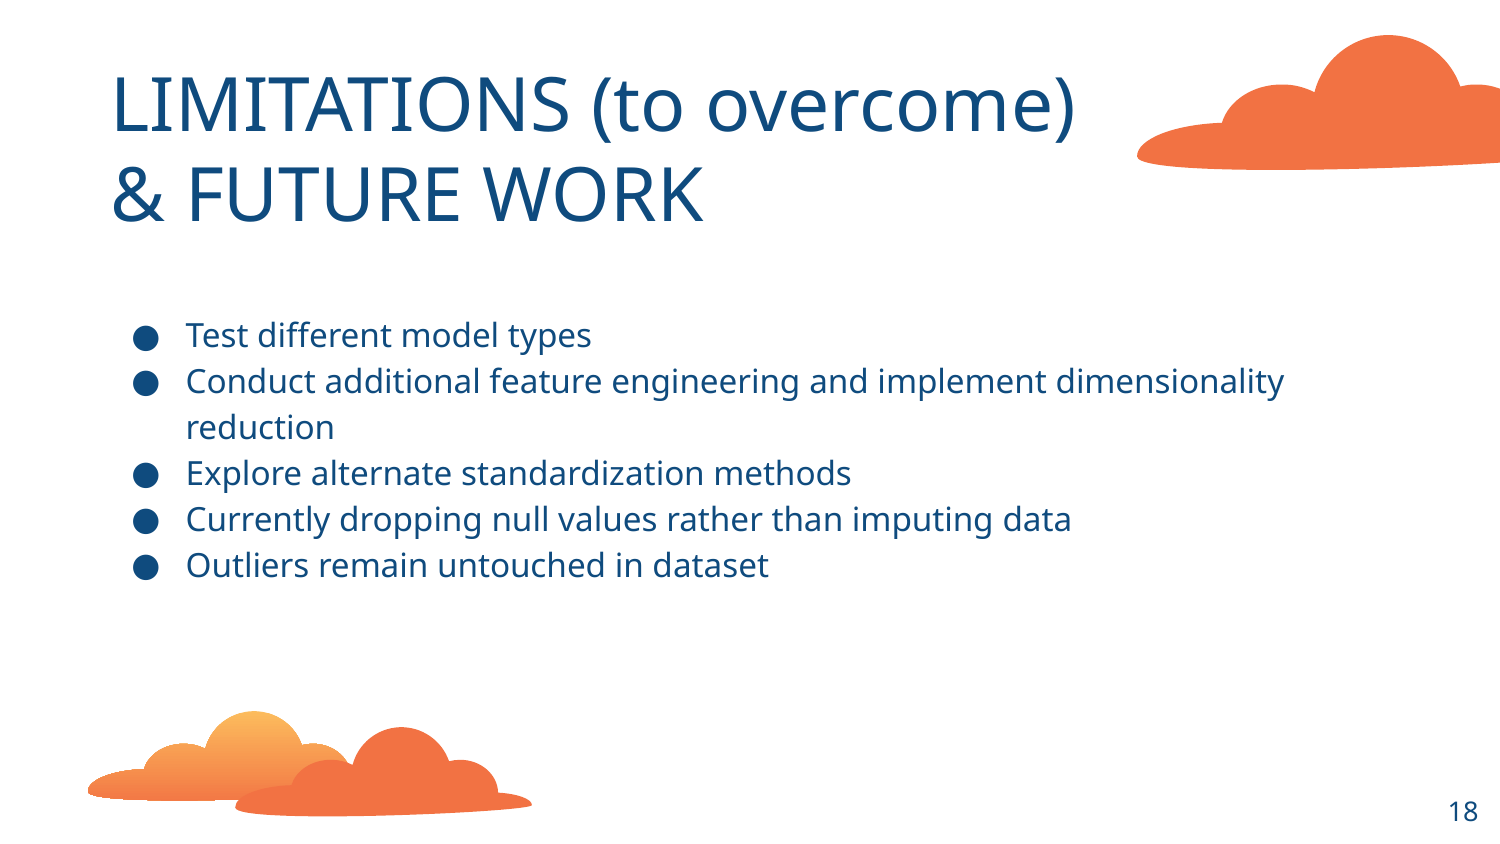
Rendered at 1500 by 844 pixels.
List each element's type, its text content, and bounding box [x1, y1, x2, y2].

title LIMITATIONS (to overcome) & FUTURE WORK [95, 41, 1360, 252]
subtitle Test different model types Conduct additional feature engineering and implement dimensionality reduction Explore alternate standardization methods Currently dropping null values rather than imputing data Outliers remain untouched in dataset [95, 277, 1386, 615]
slide_number ‹#› [1403, 779, 1494, 844]
